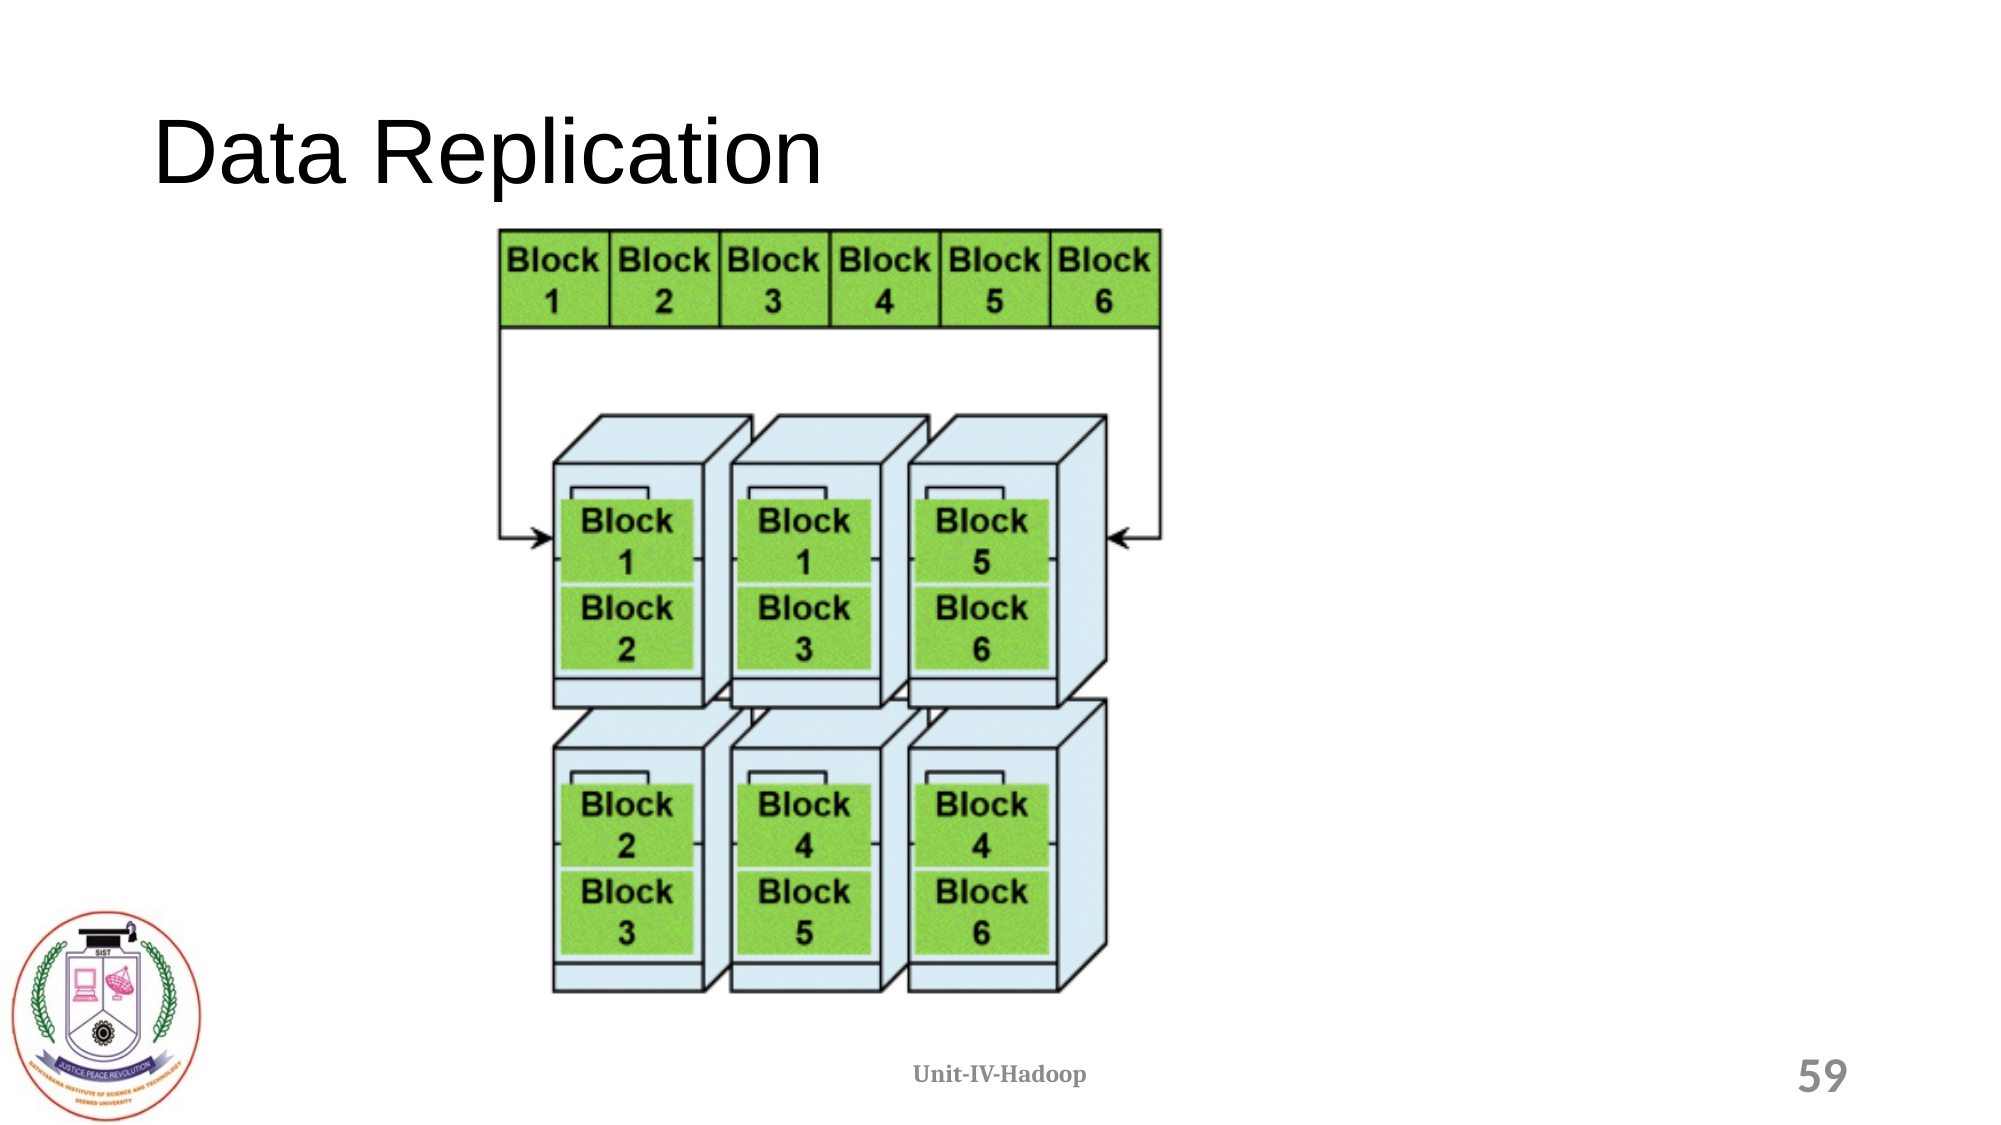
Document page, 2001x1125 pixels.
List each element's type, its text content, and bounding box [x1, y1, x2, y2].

title Data Replication [137, 59, 1863, 249]
picture [465, 212, 1179, 1024]
footer Unit-IV-Hadoop [662, 1042, 1338, 1103]
picture [0, 907, 213, 1125]
slide_number 59 [1412, 1042, 1863, 1103]
